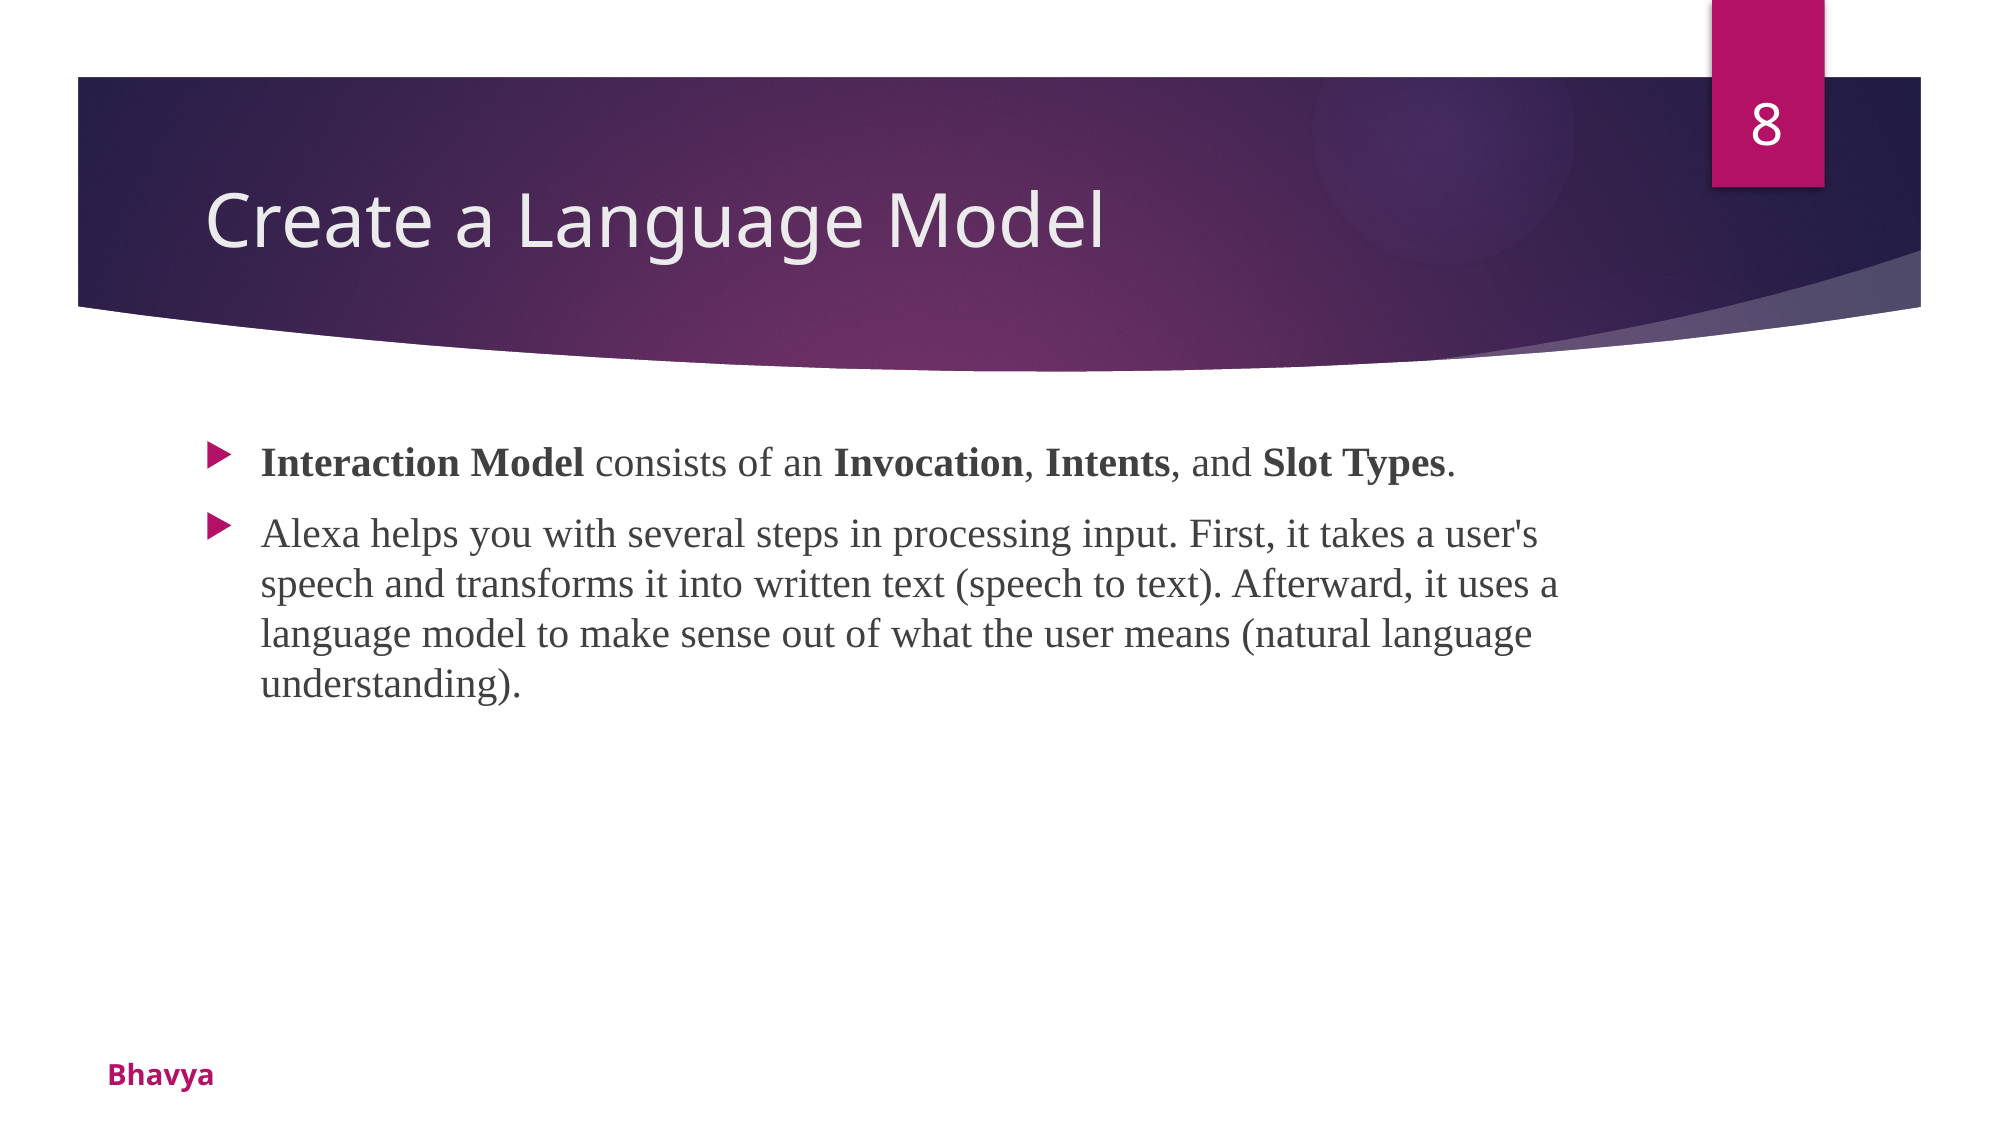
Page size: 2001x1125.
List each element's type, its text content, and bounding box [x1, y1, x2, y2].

list Interaction Model consists of an Invocation, Intents, and Slot Types. Alexa helps you with several steps in processing input. First, it takes a user's speech and transforms it into written text (speech to text). Afterward, it uses a language model to make sense out of what the user means (natural language understanding). [189, 427, 1638, 988]
slide_number 8 [1698, 48, 1836, 175]
footer Bhavya [92, 1048, 726, 1099]
title Create a Language Model [189, 159, 1627, 276]
